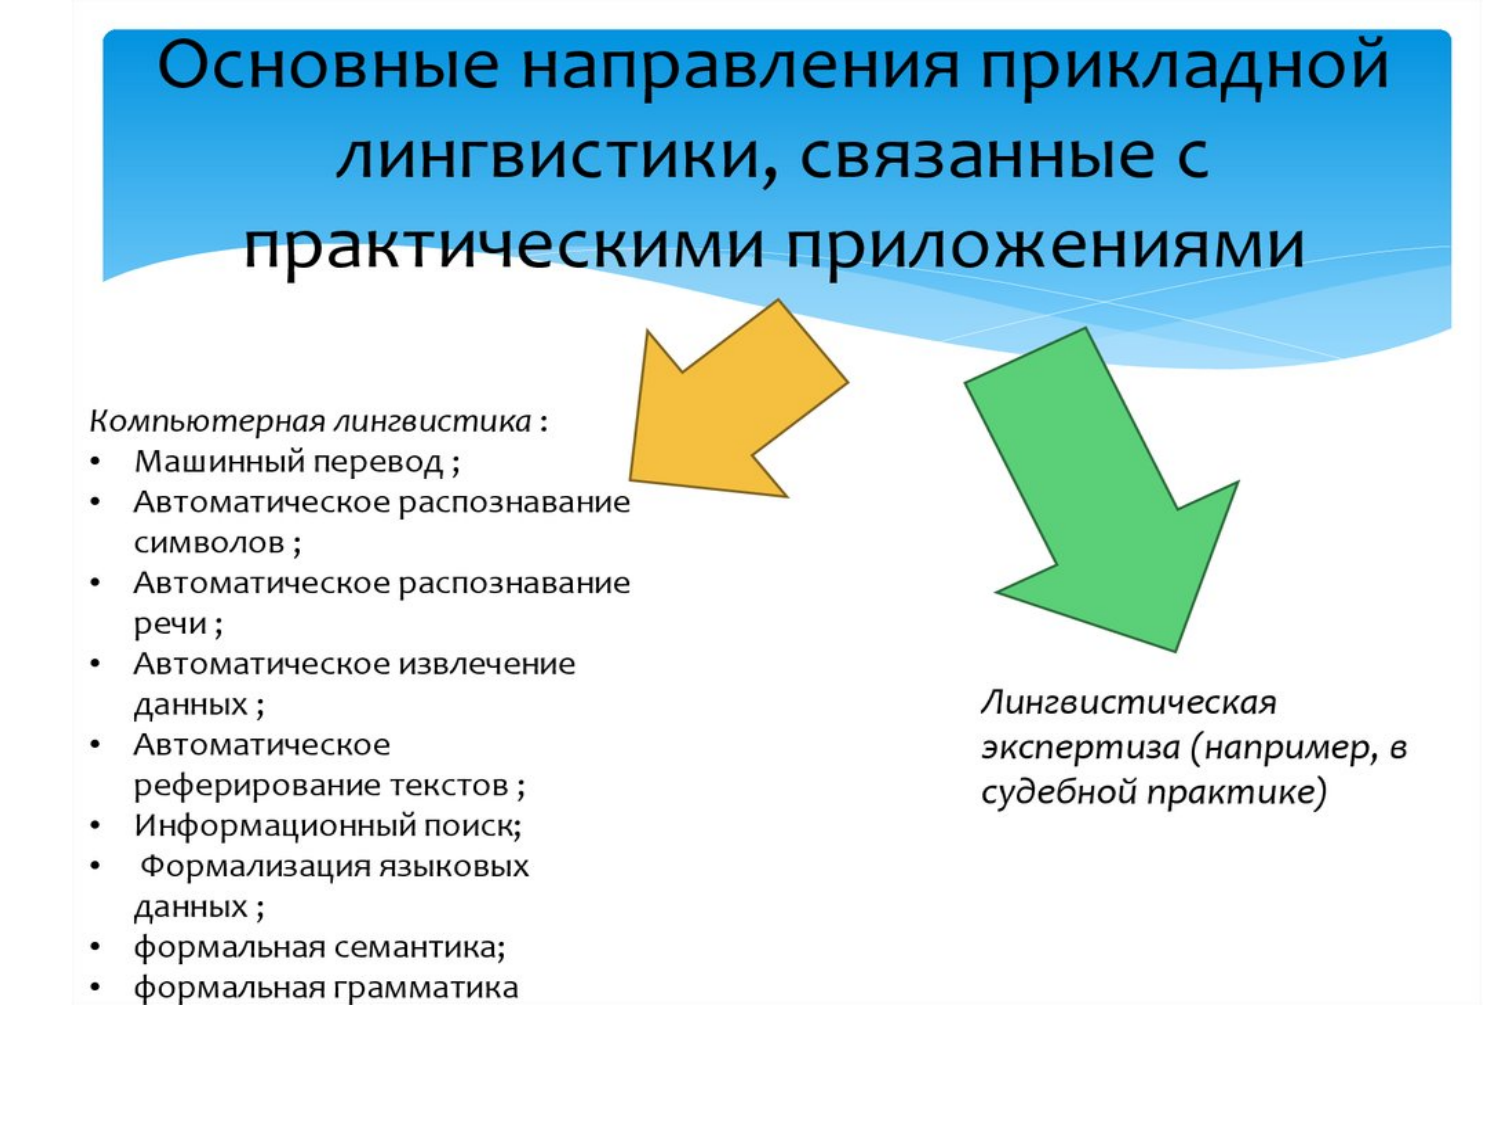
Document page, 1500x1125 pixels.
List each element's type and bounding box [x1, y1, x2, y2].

list [71, 0, 1483, 1006]
